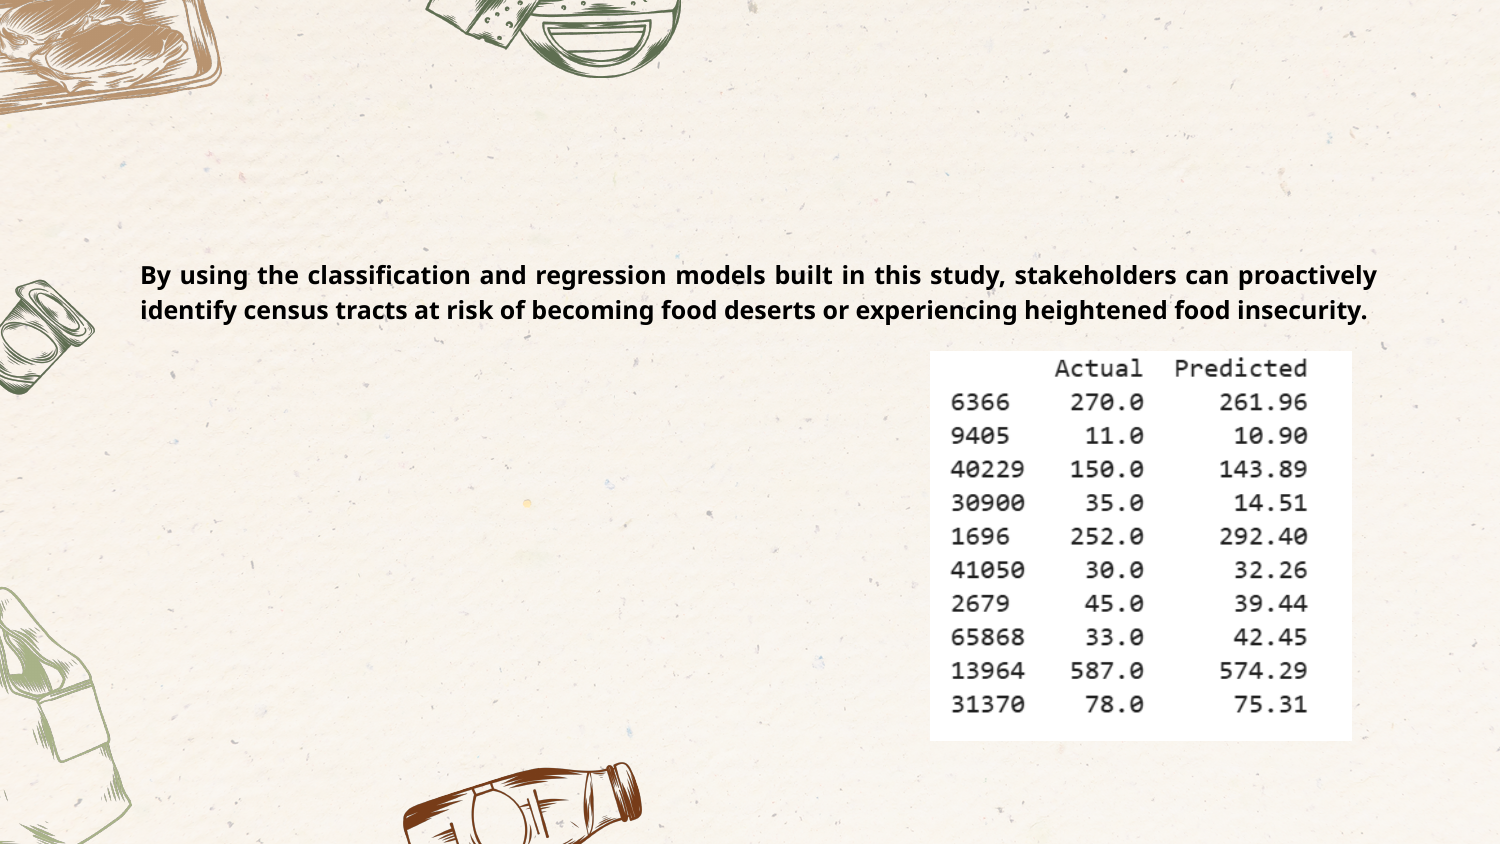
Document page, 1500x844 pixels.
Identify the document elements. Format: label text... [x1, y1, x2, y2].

picture [0, 0, 1500, 844]
subtitle By using the classification and regression models built in this study, stakeholders can proactively identify census tracts at risk of becoming food deserts or experiencing heightened food insecurity. [125, 240, 1395, 576]
